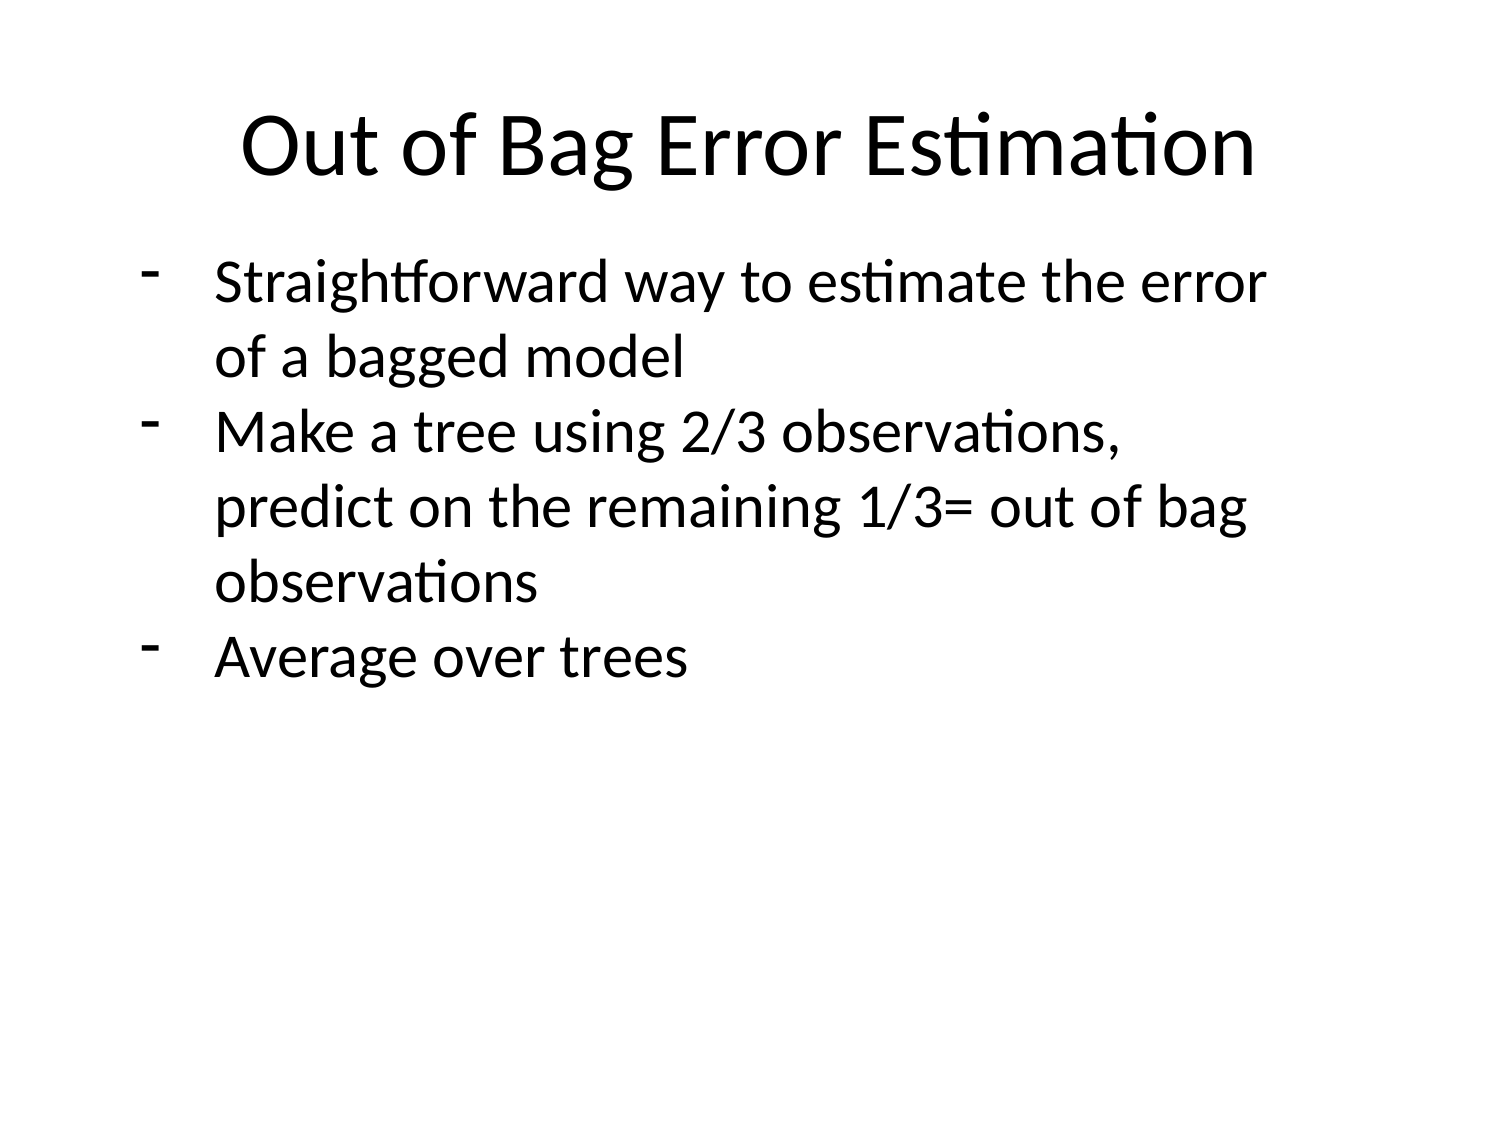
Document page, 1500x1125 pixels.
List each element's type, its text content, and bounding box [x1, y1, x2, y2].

text_box Straightforward way to estimate the error of a bagged model Make a tree using 2/3 observations, predict on the remaining 1/3= out of bag observations Average over trees [124, 232, 1325, 697]
title Out of Bag Error Estimation [75, 45, 1425, 233]
